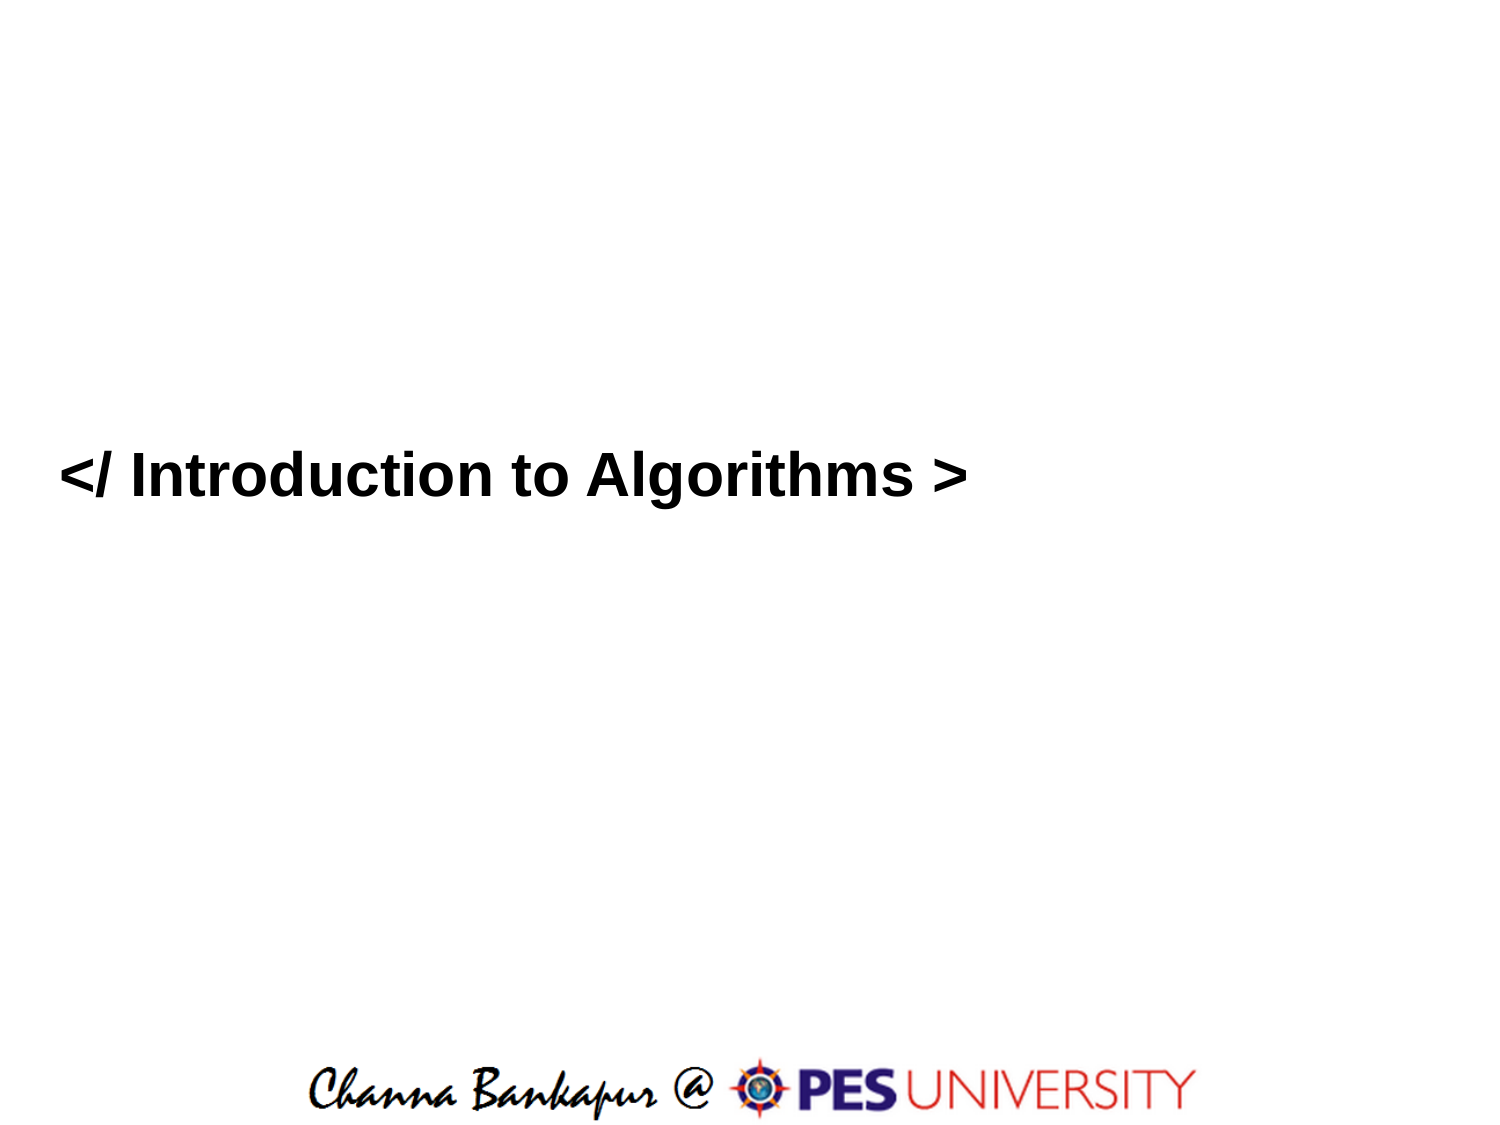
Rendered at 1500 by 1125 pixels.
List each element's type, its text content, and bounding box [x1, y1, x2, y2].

text_box </ Introduction to Algorithms > [44, 44, 1455, 1018]
picture [282, 1051, 1218, 1125]
